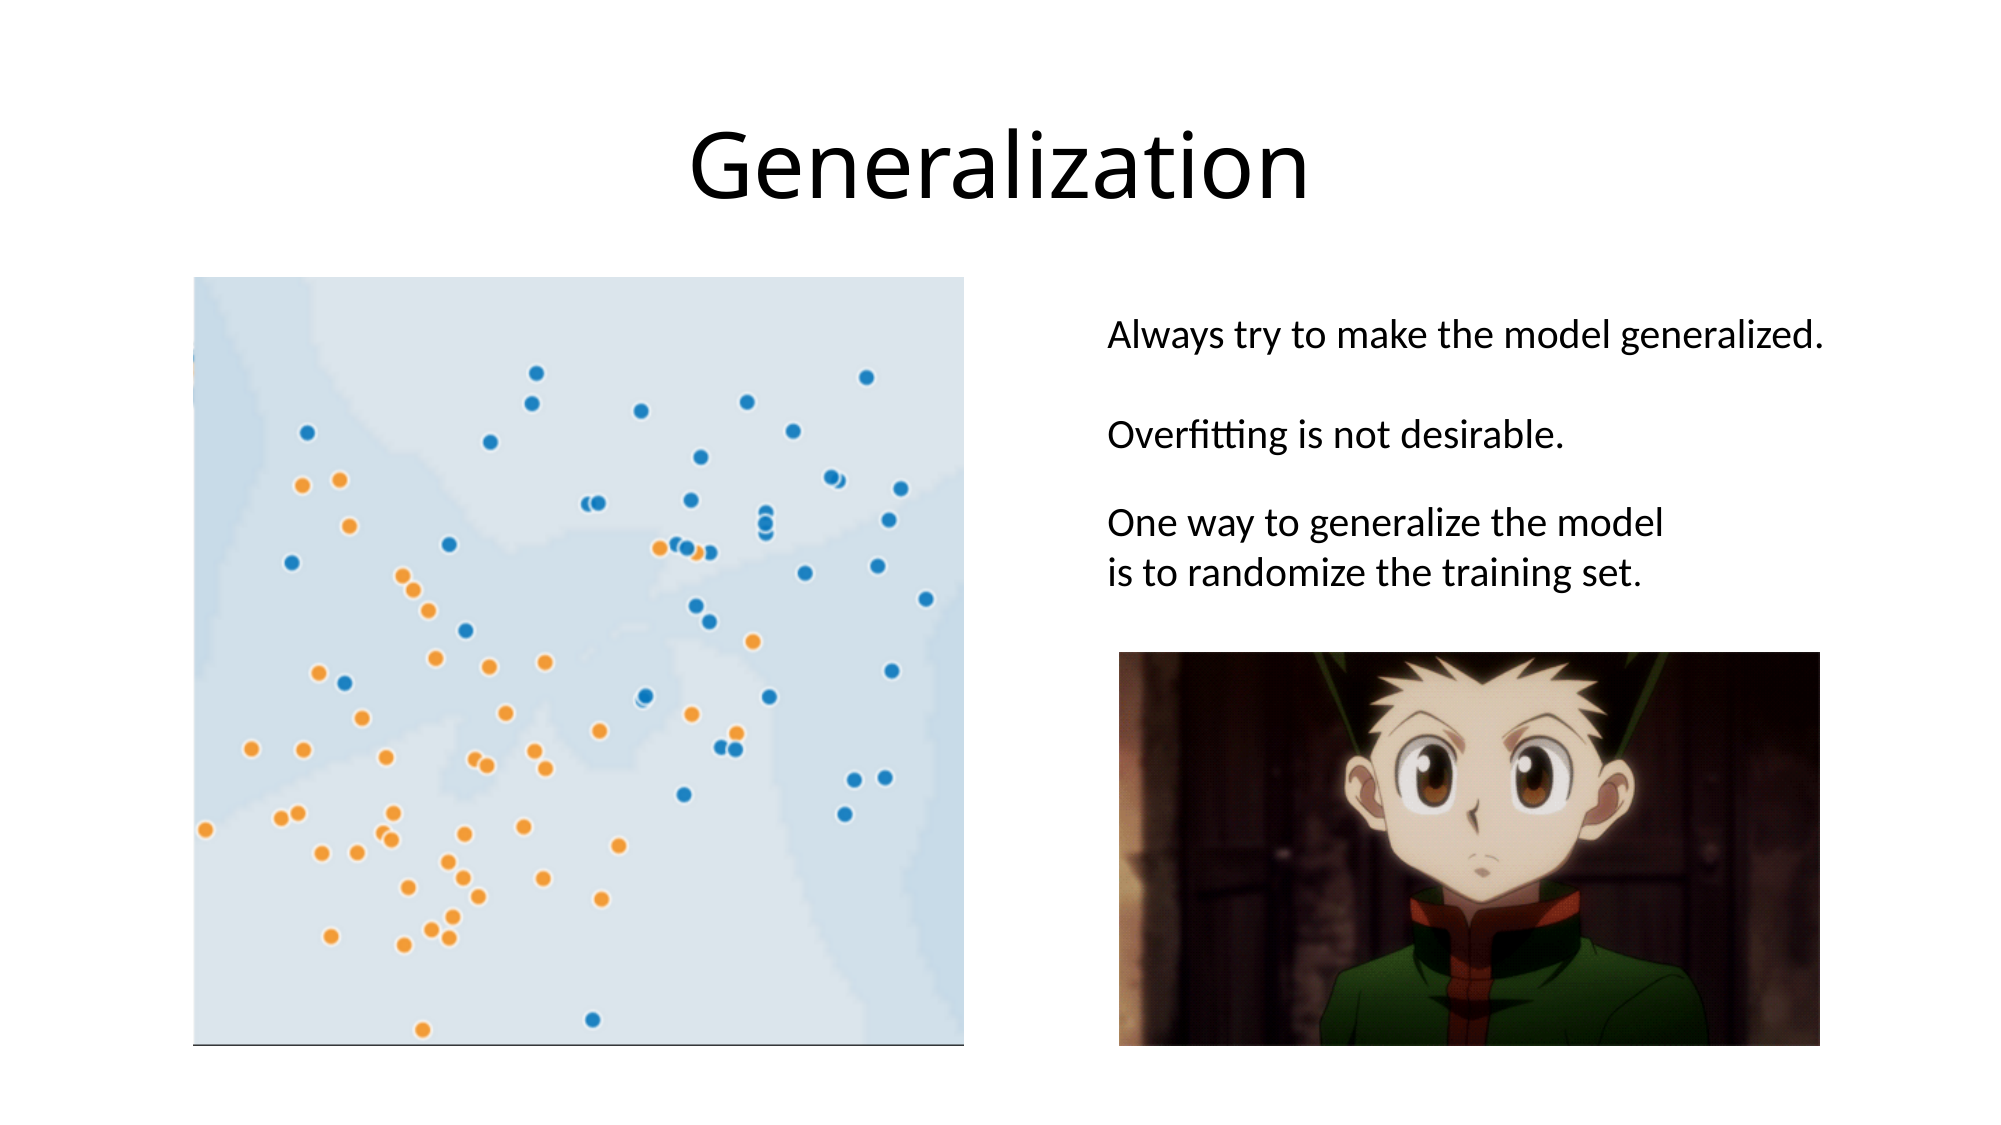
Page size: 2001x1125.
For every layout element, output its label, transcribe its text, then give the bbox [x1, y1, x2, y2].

picture [1119, 652, 1820, 1046]
title Generalization [137, 59, 1863, 278]
picture [193, 277, 964, 1046]
text_box Always try to make the model generalized. Overfitting is not desirable. [1092, 299, 1847, 465]
text_box One way to generalize the model is to randomize the training set. [1092, 487, 1685, 602]
